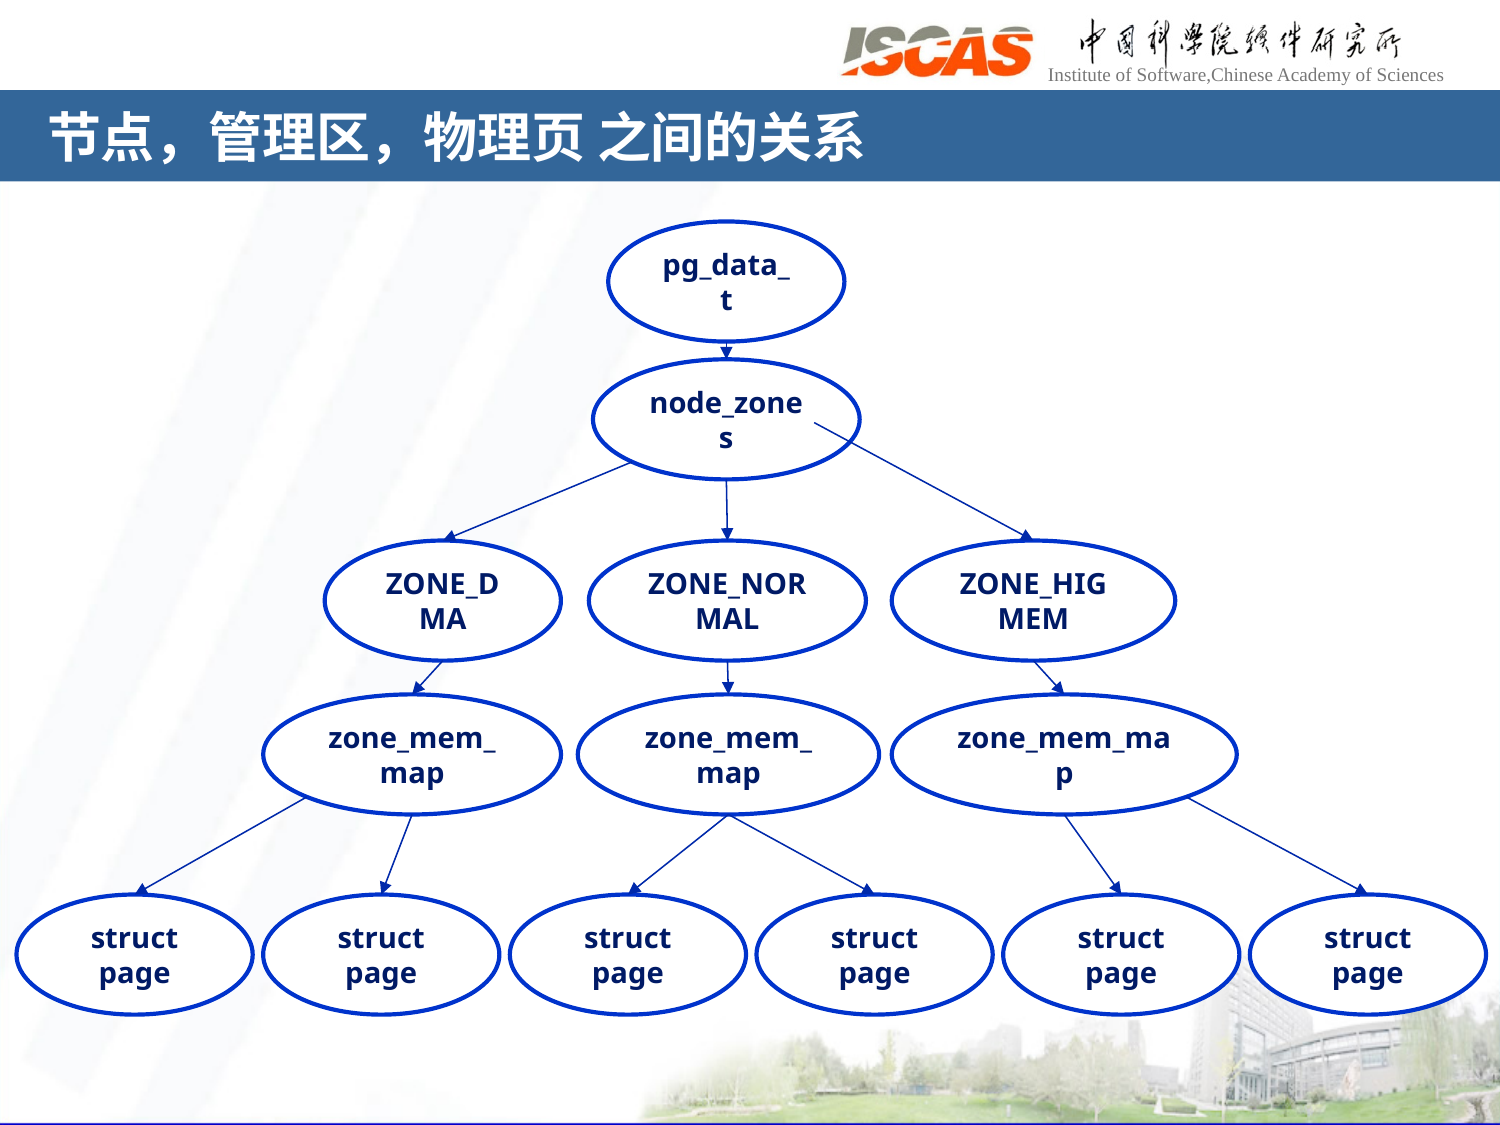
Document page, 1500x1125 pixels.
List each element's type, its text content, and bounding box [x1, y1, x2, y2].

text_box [381, 765, 413, 895]
text_box zone_mem_map [261, 692, 564, 817]
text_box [1185, 754, 1369, 895]
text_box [627, 765, 726, 895]
text_box node_zones [590, 357, 862, 482]
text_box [442, 419, 633, 541]
text_box zone_mem_map [575, 692, 882, 800]
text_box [411, 611, 444, 695]
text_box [813, 422, 1034, 541]
text_box struct page [754, 892, 995, 1017]
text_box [728, 765, 875, 895]
text_box struct page [507, 892, 749, 1017]
text_box zone_mem_map [889, 692, 1239, 817]
text_box struct page [1001, 892, 1242, 1017]
text_box struct page [14, 892, 255, 1017]
text_box struct page [1247, 892, 1489, 1017]
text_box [1064, 765, 1122, 895]
title 节点，管理区，物理页 之间的关系 [0, 89, 1500, 182]
text_box struct page [261, 892, 502, 1017]
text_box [1033, 611, 1065, 695]
text_box ZONE_HIGMEM [889, 538, 1178, 663]
picture [837, 18, 1045, 87]
picture [0, 182, 1500, 1125]
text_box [134, 754, 307, 895]
picture [1077, 15, 1402, 71]
text_box pg_data_t [606, 219, 847, 344]
text_box ZONE_NORMAL [586, 538, 869, 663]
text_box ZONE_DMA [322, 538, 563, 663]
